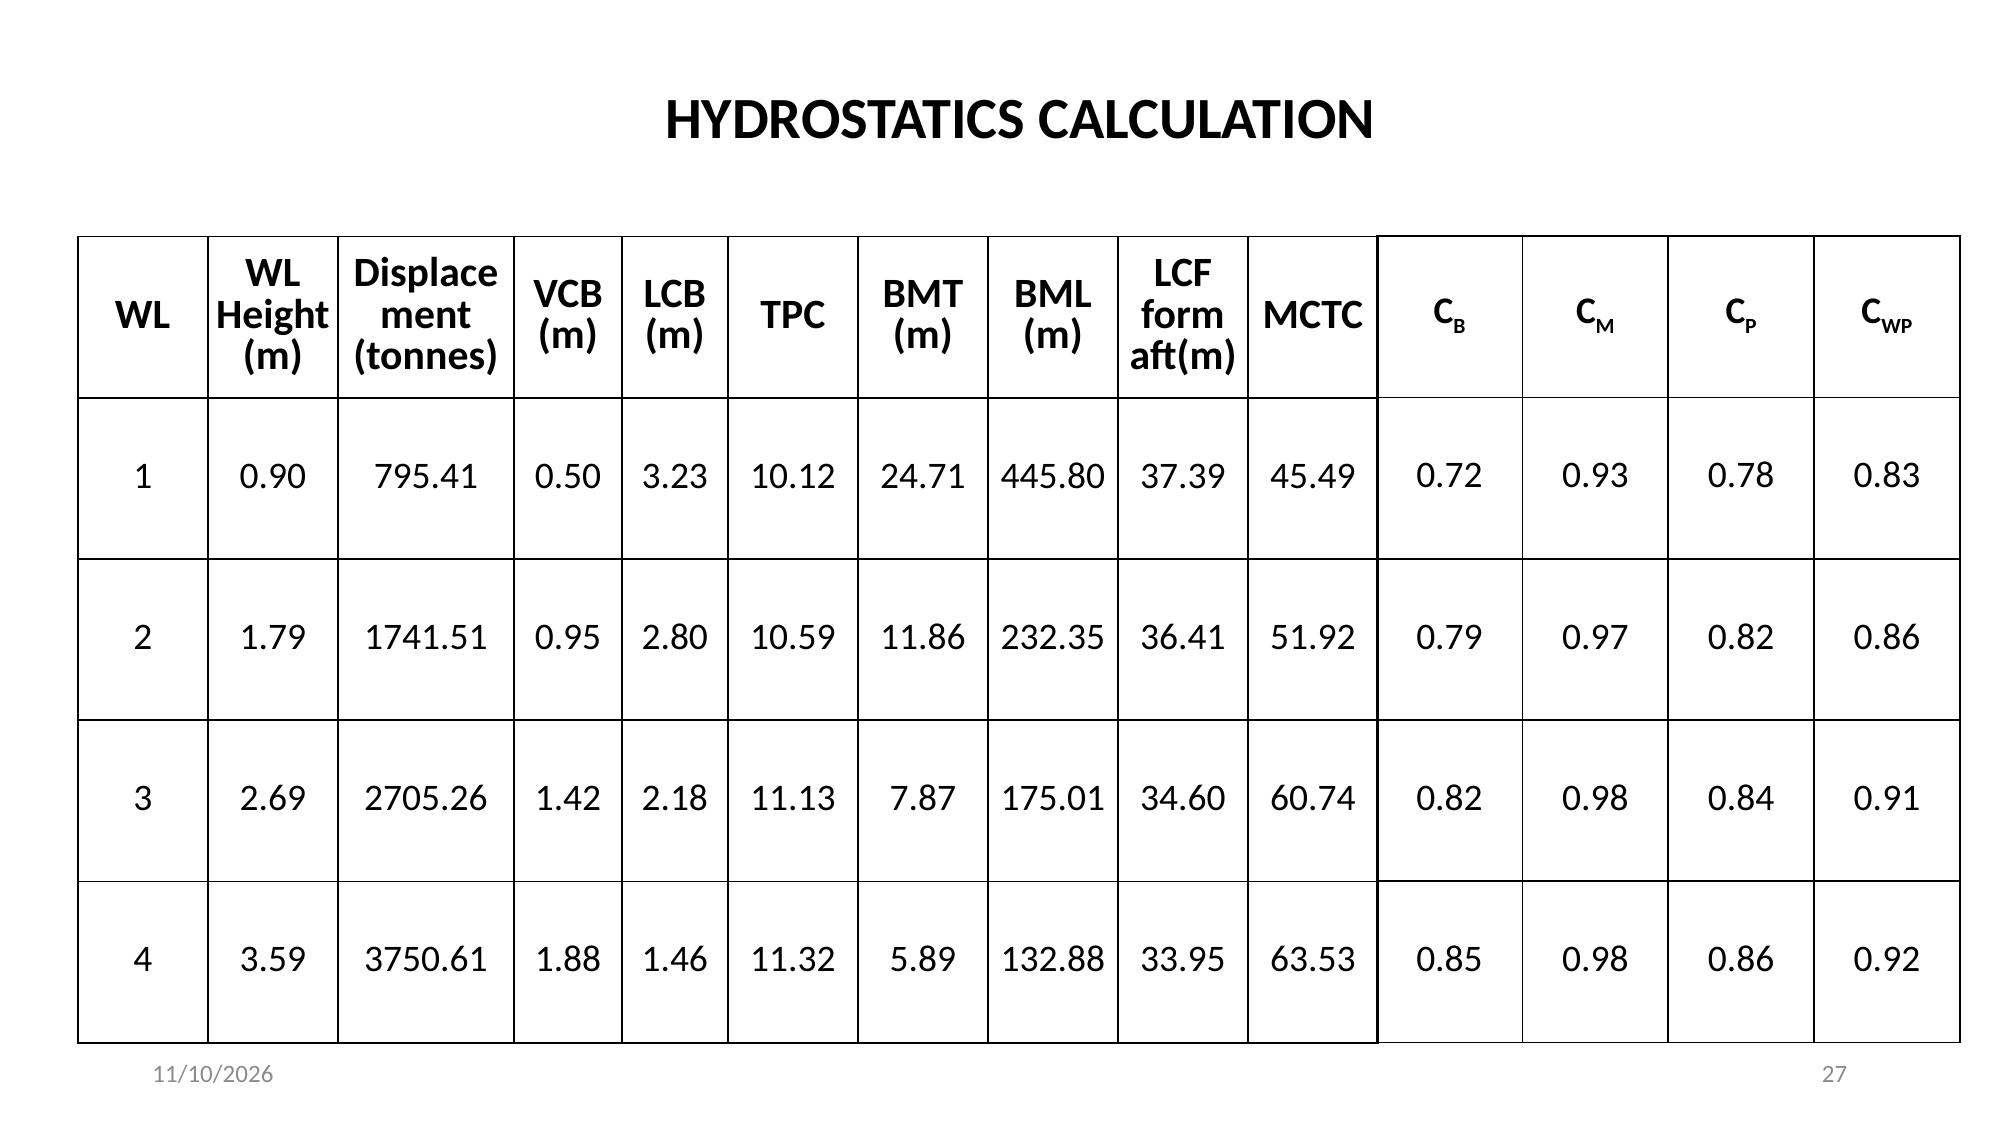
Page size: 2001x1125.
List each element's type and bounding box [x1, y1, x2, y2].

table_cell [859, 721, 987, 881]
table_cell [1249, 721, 1376, 881]
table_cell [1119, 560, 1247, 719]
table_header [1669, 237, 1813, 397]
table_cell [209, 882, 337, 1042]
table_cell [859, 882, 987, 1042]
table_cell [339, 399, 513, 558]
table_header [859, 237, 987, 397]
table_cell [989, 560, 1117, 719]
table_cell [515, 882, 621, 1042]
table_header [623, 237, 727, 397]
table_header [1523, 237, 1667, 397]
table_cell [989, 882, 1117, 1042]
table_cell [1249, 399, 1376, 558]
table_cell [1815, 721, 1959, 880]
table_cell [1523, 882, 1667, 1042]
table_cell [1669, 721, 1813, 880]
table_cell [1119, 882, 1247, 1042]
table_cell [79, 399, 207, 558]
table_cell [1815, 882, 1959, 1042]
table_cell [1523, 560, 1667, 719]
table_cell [729, 882, 857, 1042]
table_cell [623, 560, 727, 719]
table_cell [79, 560, 207, 719]
table_cell [1378, 398, 1522, 558]
table_header [1815, 237, 1959, 397]
table_cell [1815, 398, 1959, 558]
table_header [1119, 237, 1247, 397]
table_cell [339, 560, 513, 719]
text_box [650, 72, 1680, 158]
table_header [1249, 237, 1376, 397]
table_header [1378, 237, 1522, 397]
table_cell [515, 399, 621, 558]
slide_number [137, 1044, 588, 1103]
table_cell [1378, 721, 1522, 880]
table_cell [729, 399, 857, 558]
table_cell [1119, 399, 1247, 558]
table_cell [79, 882, 207, 1042]
table_cell [339, 721, 513, 881]
table_cell [1669, 398, 1813, 558]
table_cell [623, 399, 727, 558]
table_cell [209, 721, 337, 881]
table_cell [79, 721, 207, 881]
table_cell [1523, 721, 1667, 880]
table_cell [989, 399, 1117, 558]
table_cell [729, 721, 857, 881]
table_cell [515, 560, 621, 719]
table_cell [859, 560, 987, 719]
table_cell [1249, 882, 1376, 1042]
table_cell [623, 882, 727, 1042]
table_cell [515, 721, 621, 881]
table_cell [859, 399, 987, 558]
table_cell [1669, 882, 1813, 1042]
table_header [79, 237, 207, 397]
table_header [729, 237, 857, 397]
table_cell [1523, 398, 1667, 558]
table_cell [209, 399, 337, 558]
table_cell [1378, 882, 1522, 1042]
table_cell [1669, 560, 1813, 719]
table_header [339, 237, 513, 397]
table_cell [1249, 560, 1376, 719]
table_cell [623, 721, 727, 881]
table_cell [1119, 721, 1247, 881]
table_cell [339, 882, 513, 1042]
table_header [209, 237, 337, 397]
table_header [515, 237, 621, 397]
table_cell [1815, 560, 1959, 719]
table_cell [1378, 560, 1522, 719]
slide_number [1412, 1043, 1863, 1103]
table_header [989, 237, 1117, 397]
table_cell [729, 560, 857, 719]
table_cell [989, 721, 1117, 881]
table_cell [209, 560, 337, 719]
